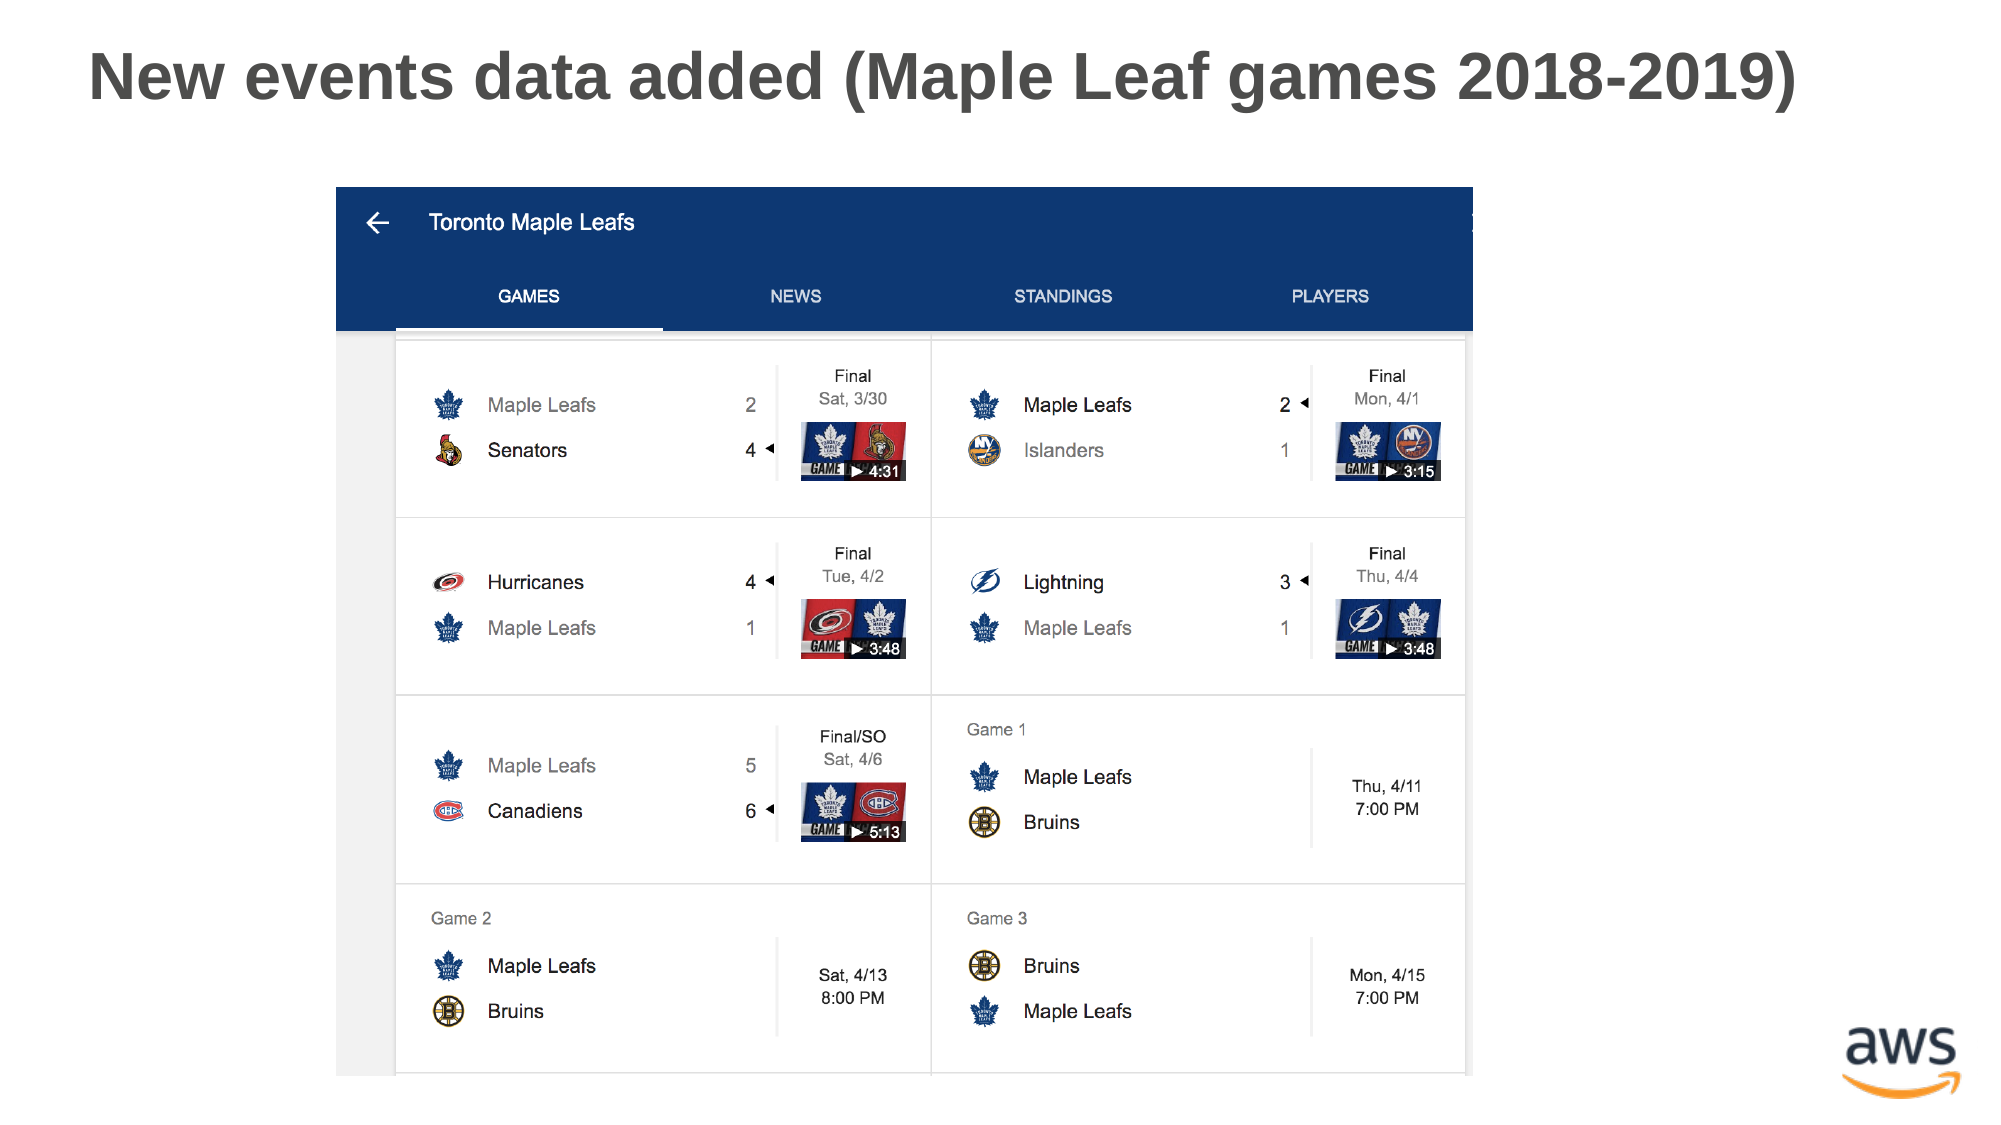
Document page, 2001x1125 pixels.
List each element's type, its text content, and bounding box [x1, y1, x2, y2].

picture [336, 187, 1473, 1077]
title New events data added (Maple Leaf games 2018-2019) [73, 25, 1869, 145]
picture [1842, 1026, 1978, 1099]
